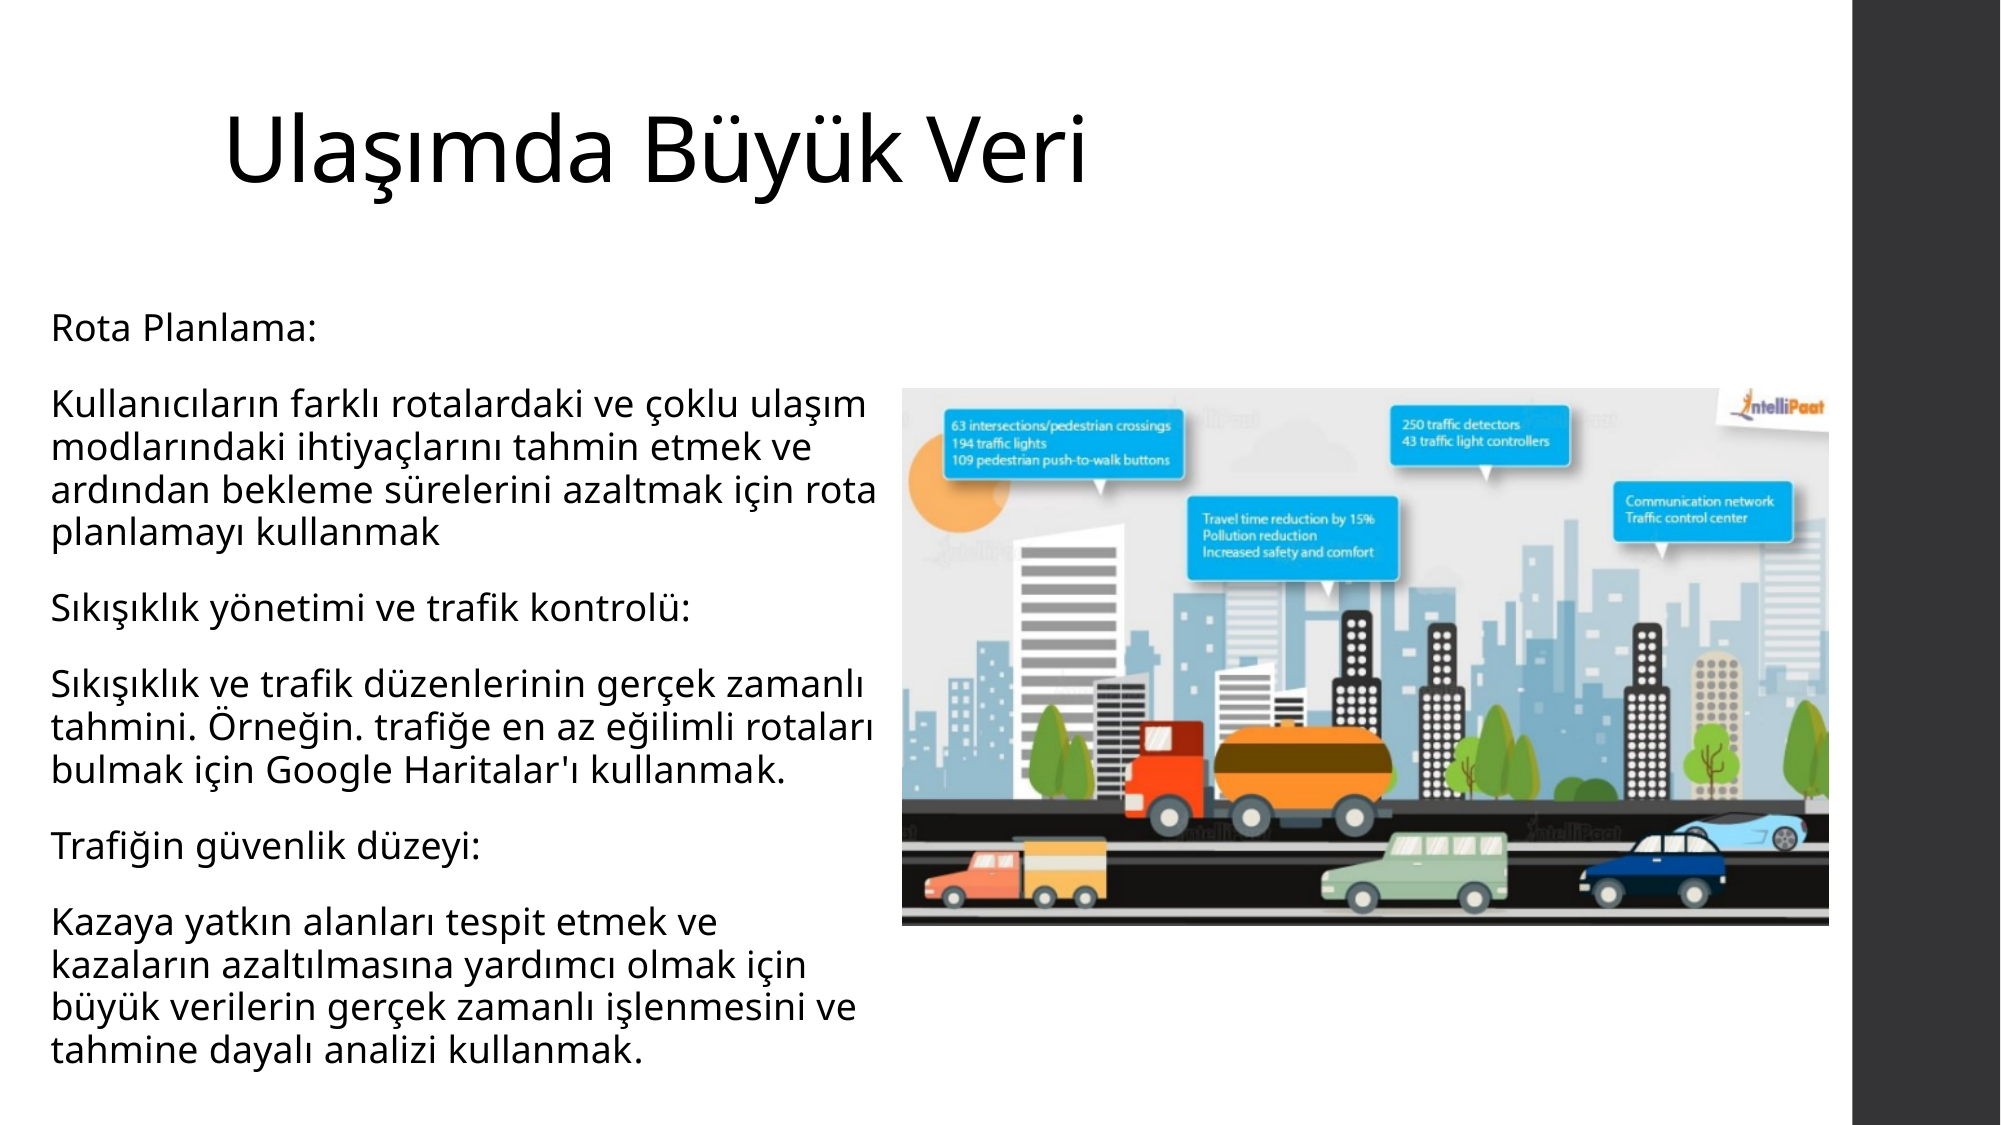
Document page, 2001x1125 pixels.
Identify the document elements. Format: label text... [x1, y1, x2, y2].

list Rota Planlama: Kullanıcıların farklı rotalardaki ve çoklu ulaşım modlarındaki ihtiyaçlarını tahmin etmek ve ardından bekleme sürelerini azaltmak için rota planlamayı kullanmak Sıkışıklık yönetimi ve trafik kontrolü: Sıkışıklık ve trafik düzenlerinin gerçek zamanlı tahmini. Örneğin. trafiğe en az eğilimli rotaları bulmak için Google Haritalar'ı kullanmak. Trafiğin güvenlik düzeyi: Kazaya yatkın alanları tespit etmek ve kazaların azaltılmasına yardımcı olmak için büyük verilerin gerçek zamanlı işlenmesini ve tahmine dayalı analizi kullanmak. [35, 299, 903, 1100]
title Ulaşımda Büyük Veri [206, 60, 1803, 210]
picture [902, 387, 1829, 926]
